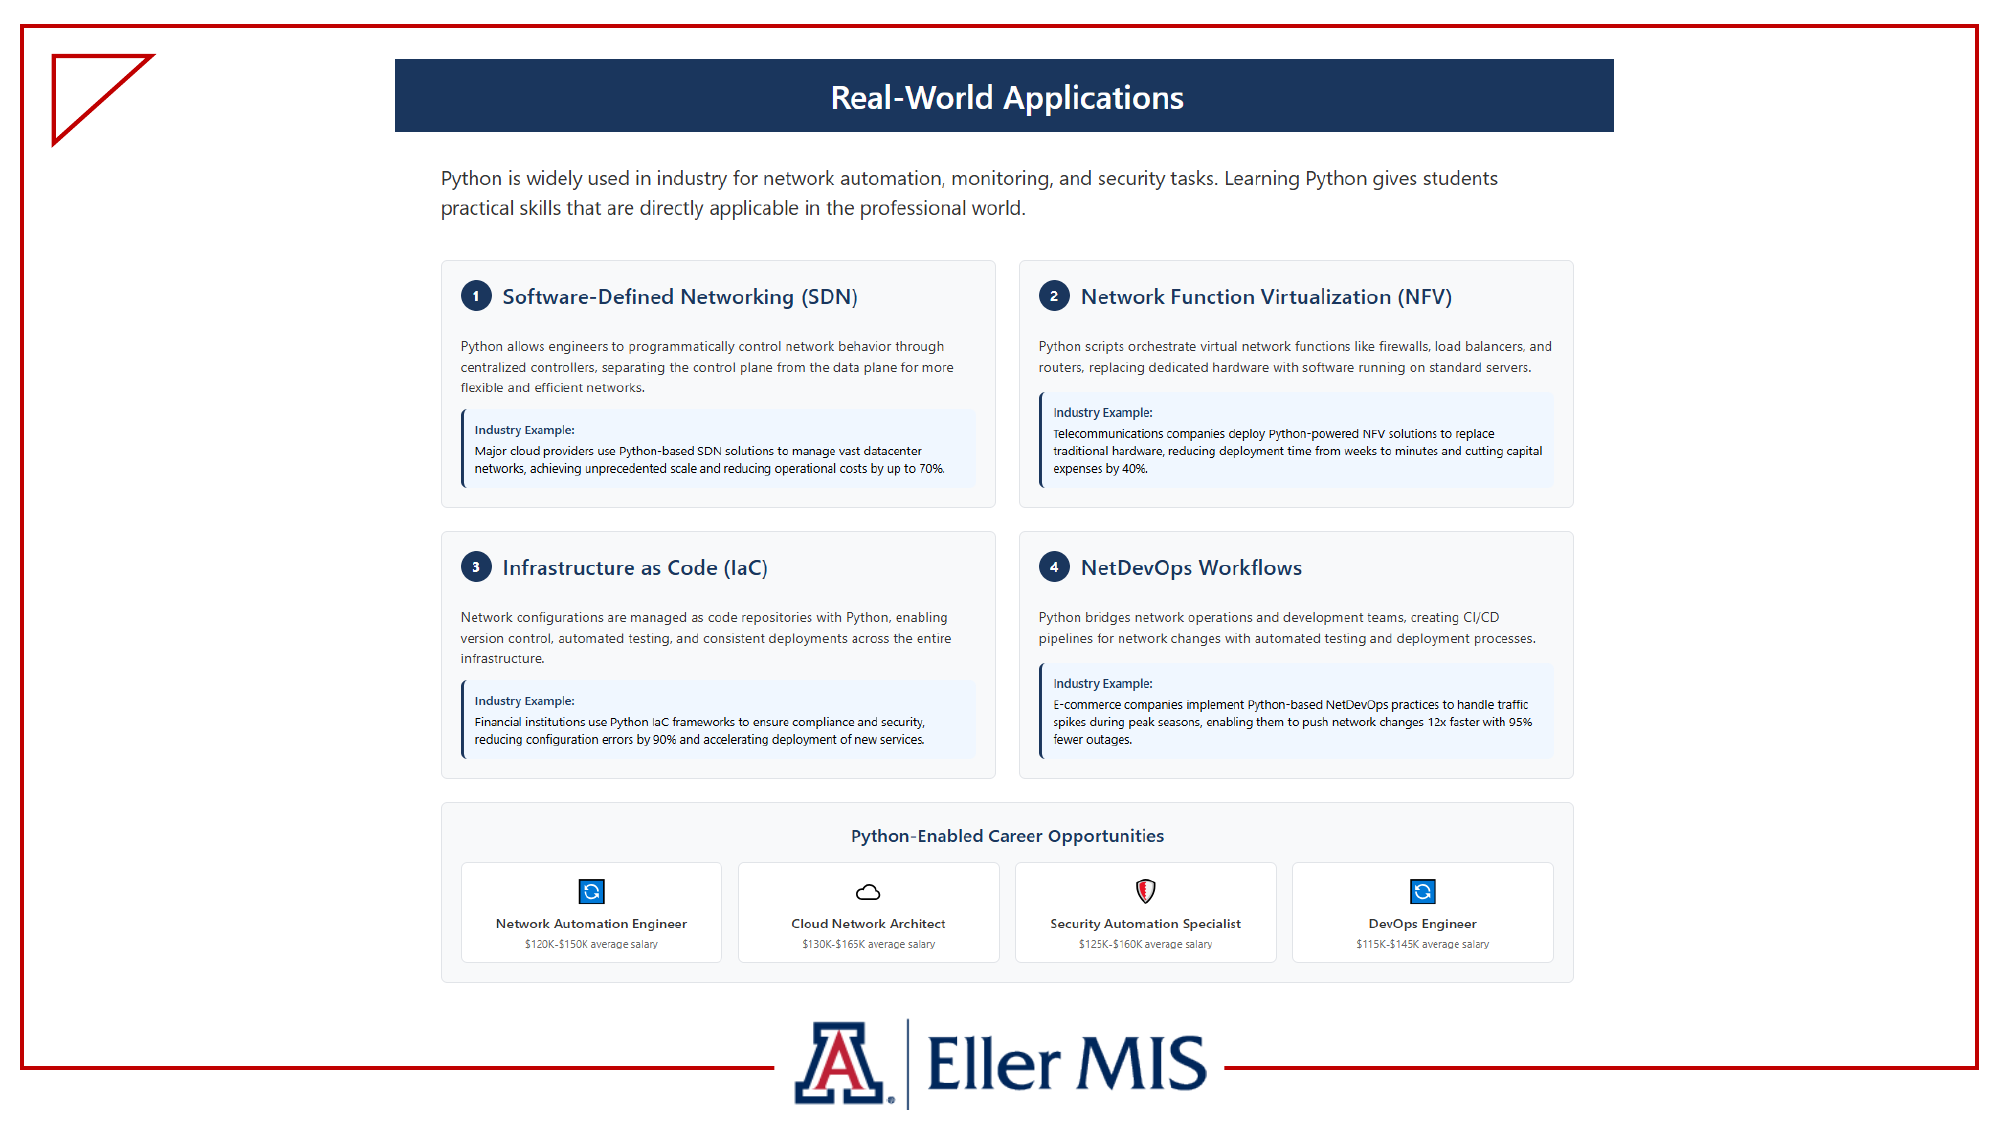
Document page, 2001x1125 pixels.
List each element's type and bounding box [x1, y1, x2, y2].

picture [792, 1018, 1207, 1110]
picture [385, 47, 1615, 994]
